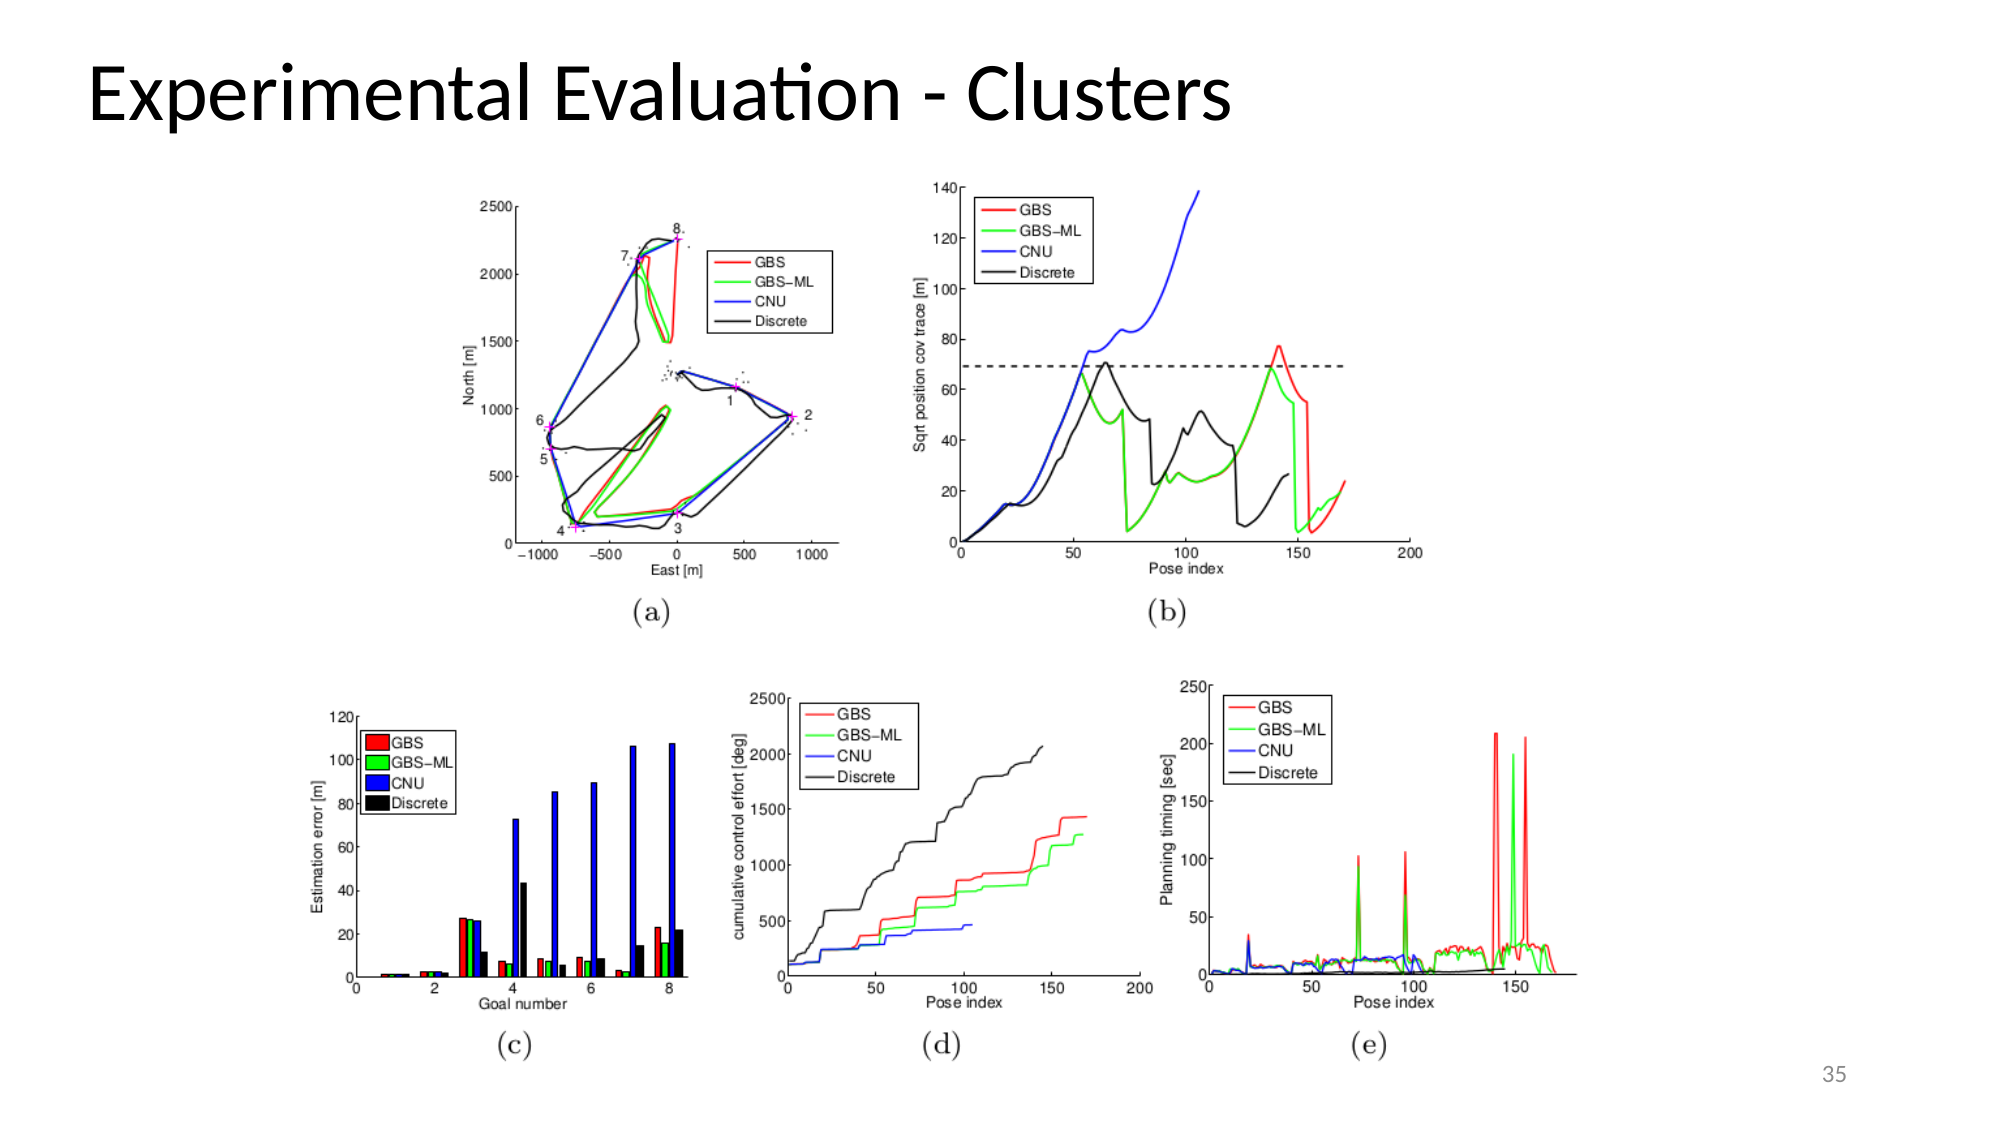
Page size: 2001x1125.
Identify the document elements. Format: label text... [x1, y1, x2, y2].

slide_number 35 [1412, 1042, 1863, 1103]
picture [278, 167, 1605, 1073]
text_box Experimental Evaluation - Clusters [72, 30, 1250, 145]
